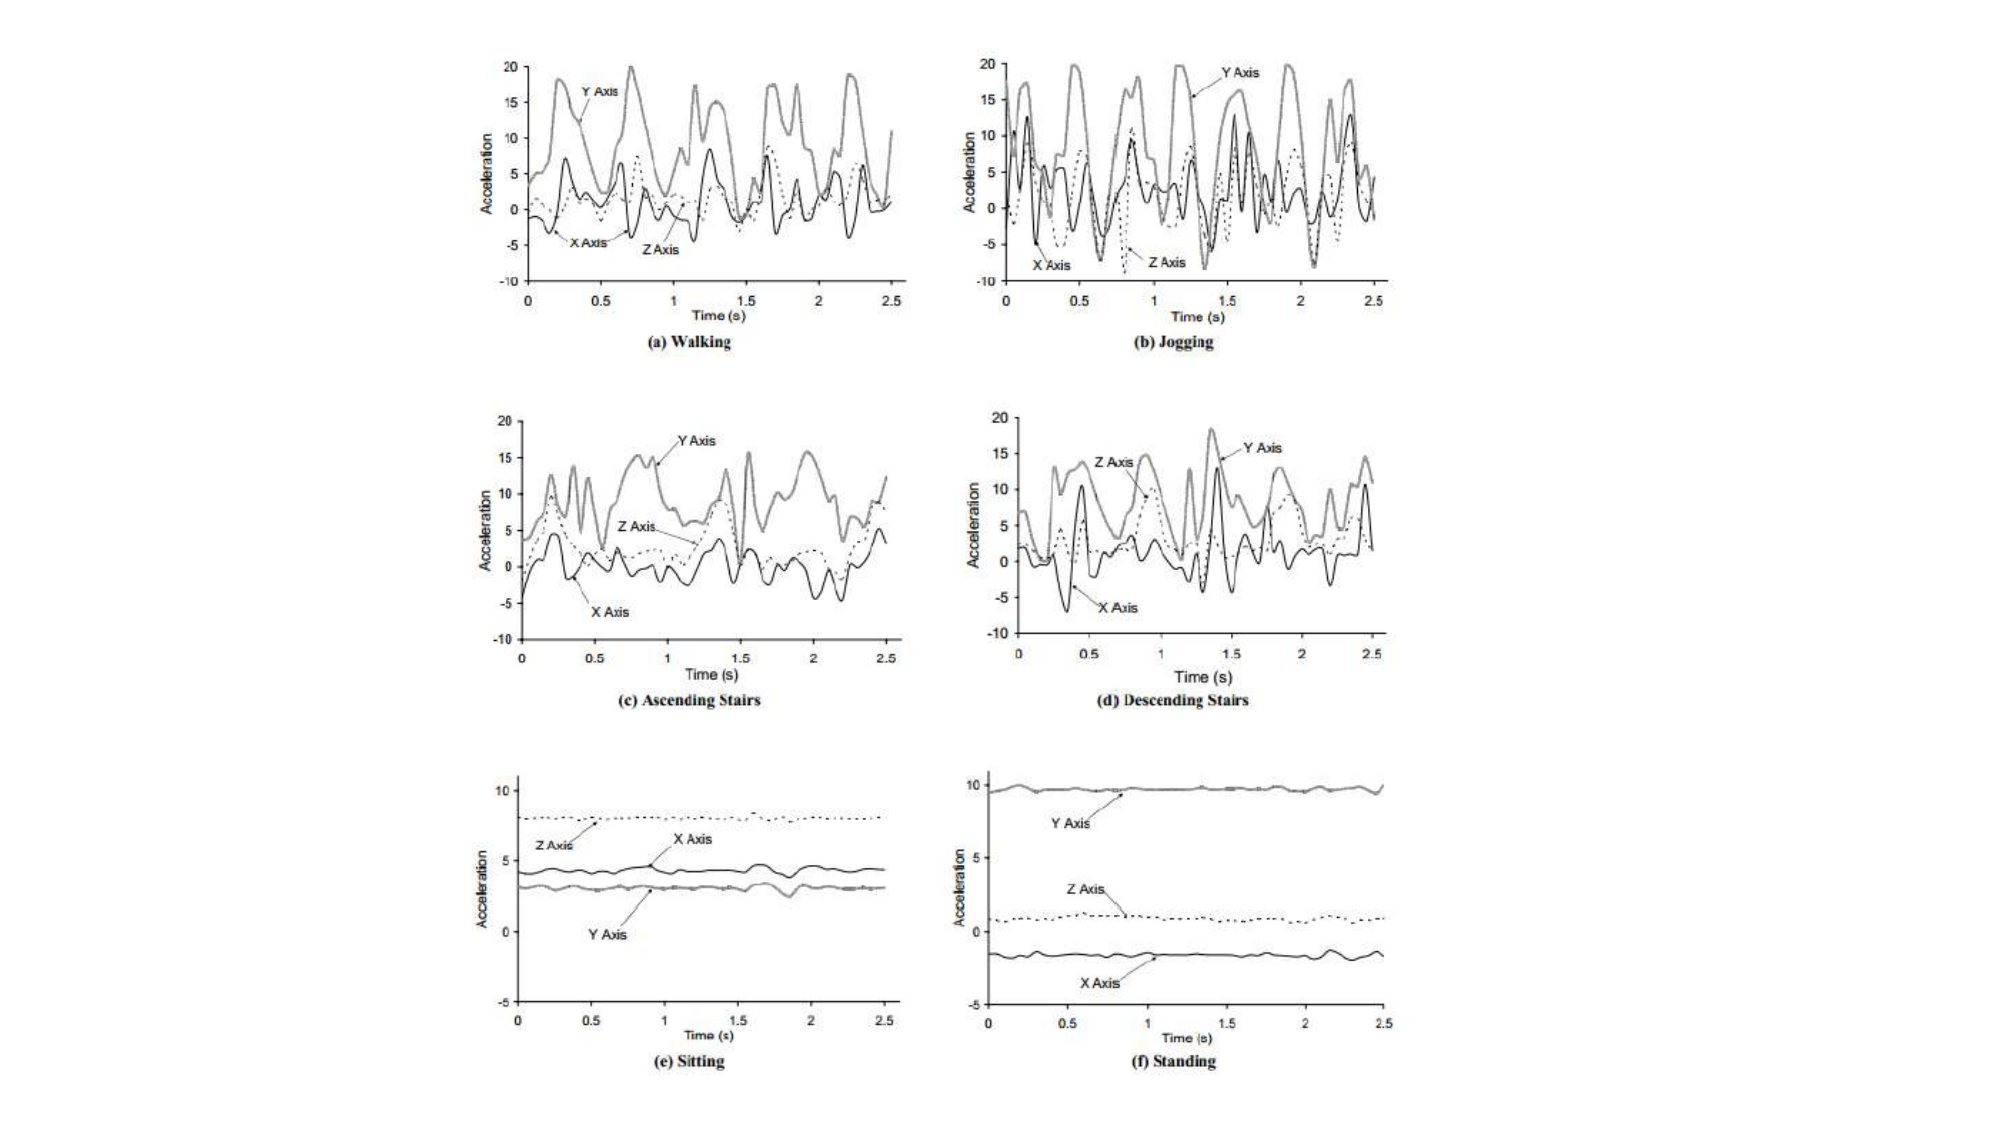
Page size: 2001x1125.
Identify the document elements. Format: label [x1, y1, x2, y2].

picture [445, 39, 1494, 1101]
